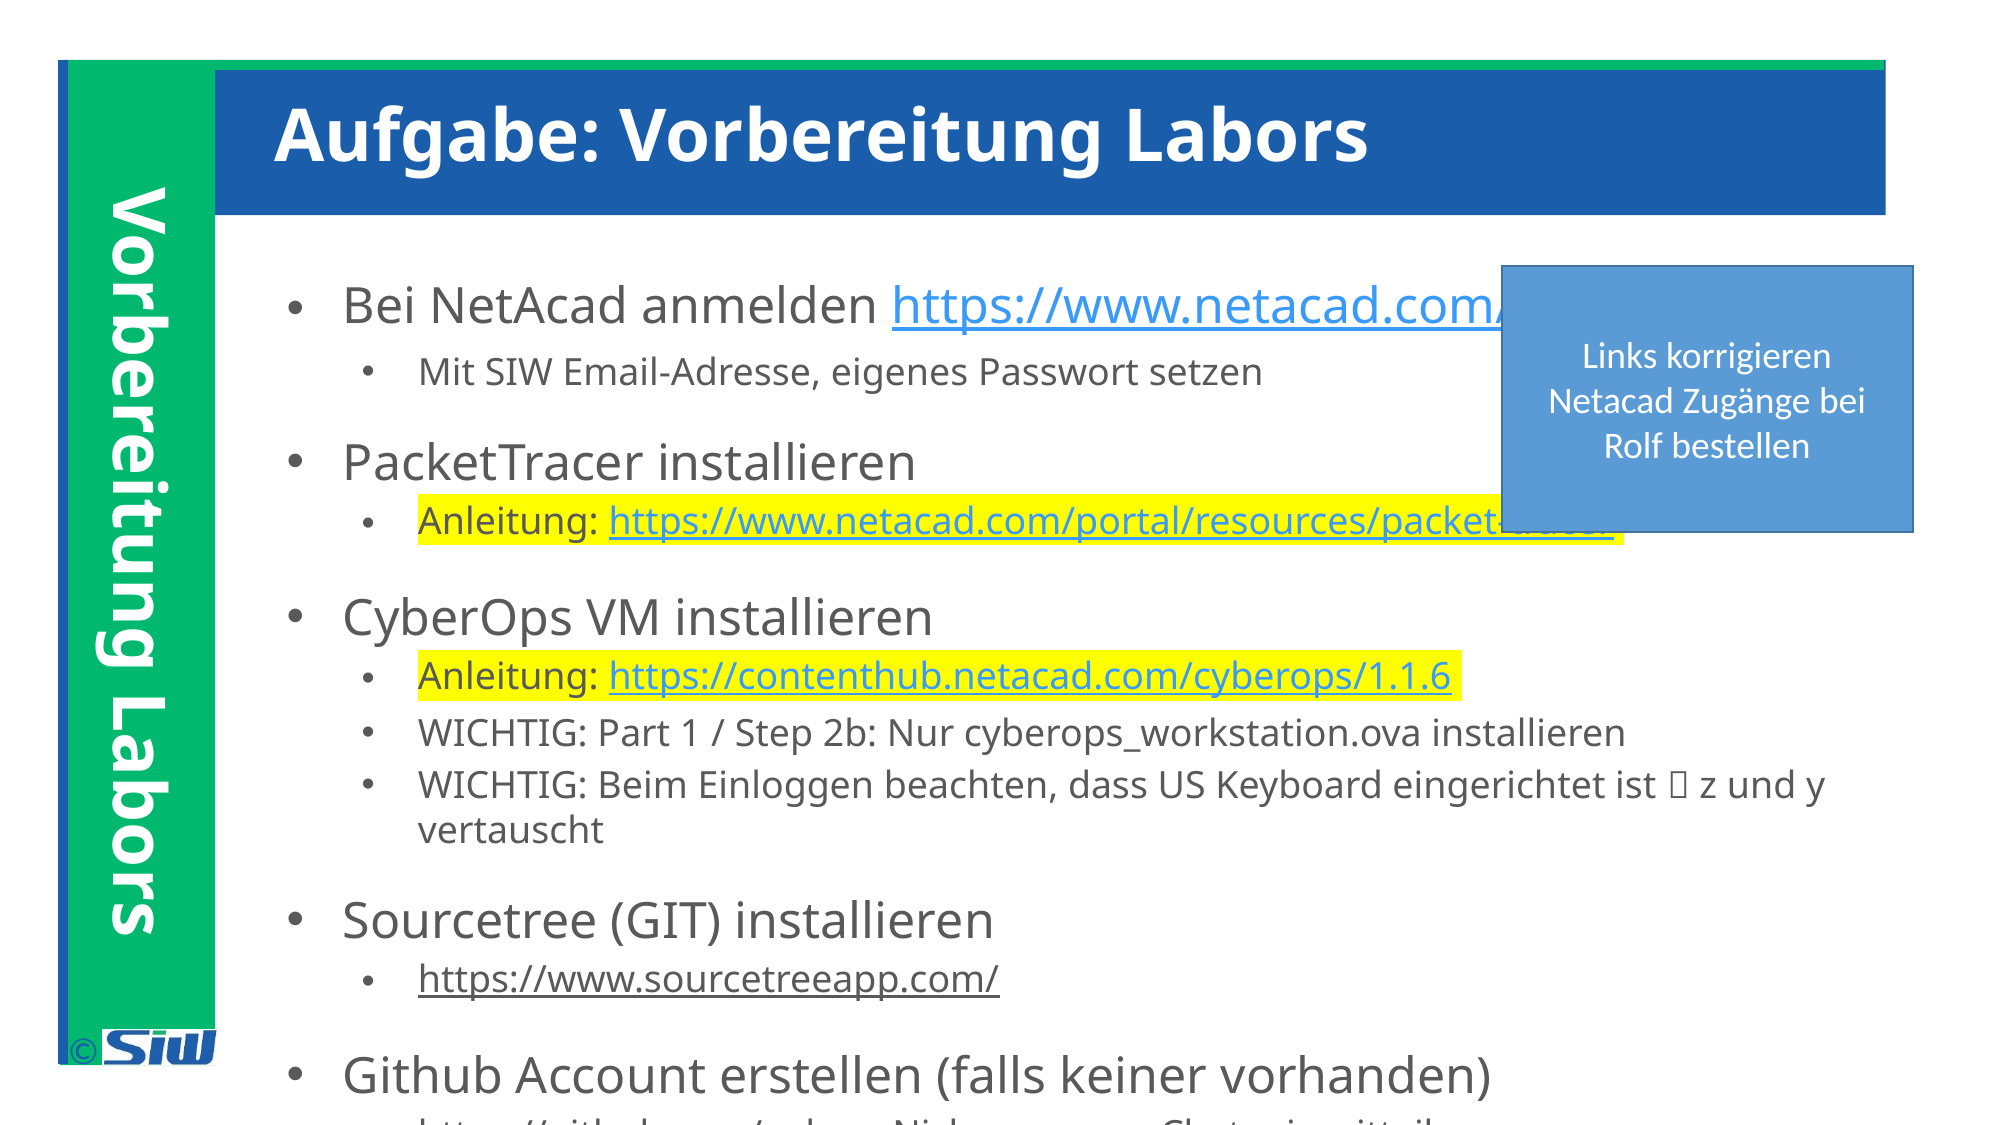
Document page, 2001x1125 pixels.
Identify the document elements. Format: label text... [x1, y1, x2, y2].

text_box Aufgabe: Vorbereitung Labors [216, 59, 1886, 216]
text_box Links korrigieren Netacad Zugänge bei Rolf bestellen [1501, 265, 1914, 533]
text_box Bei NetAcad anmelden https://www.netacad.com/ Mit SIW Email-Adresse, eigenes Passwort setzen PacketTracer installieren Anleitung: https://www.netacad.com/portal/resources/packet-tracer CyberOps VM installieren Anleitung: https://contenthub.netacad.com/cyberops/1.1.6 WICHTIG: Part 1 / Step 2b: Nur cyberops_workstation.ova installieren WICHTIG: Beim Einloggen beachten, dass US Keyboard eingerichtet ist  z und y vertauscht Sourcetree (GIT) installieren https://www.sourcetreeapp.com/ Github Account erstellen (falls keiner vorhanden) https://github.com/ , dann Nick-name per Chat mir mitteilen [269, 265, 1885, 1125]
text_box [52, 1019, 217, 1081]
text_box Vorbereitung Labors [68, 59, 216, 1019]
text_box [924, 487, 1075, 638]
